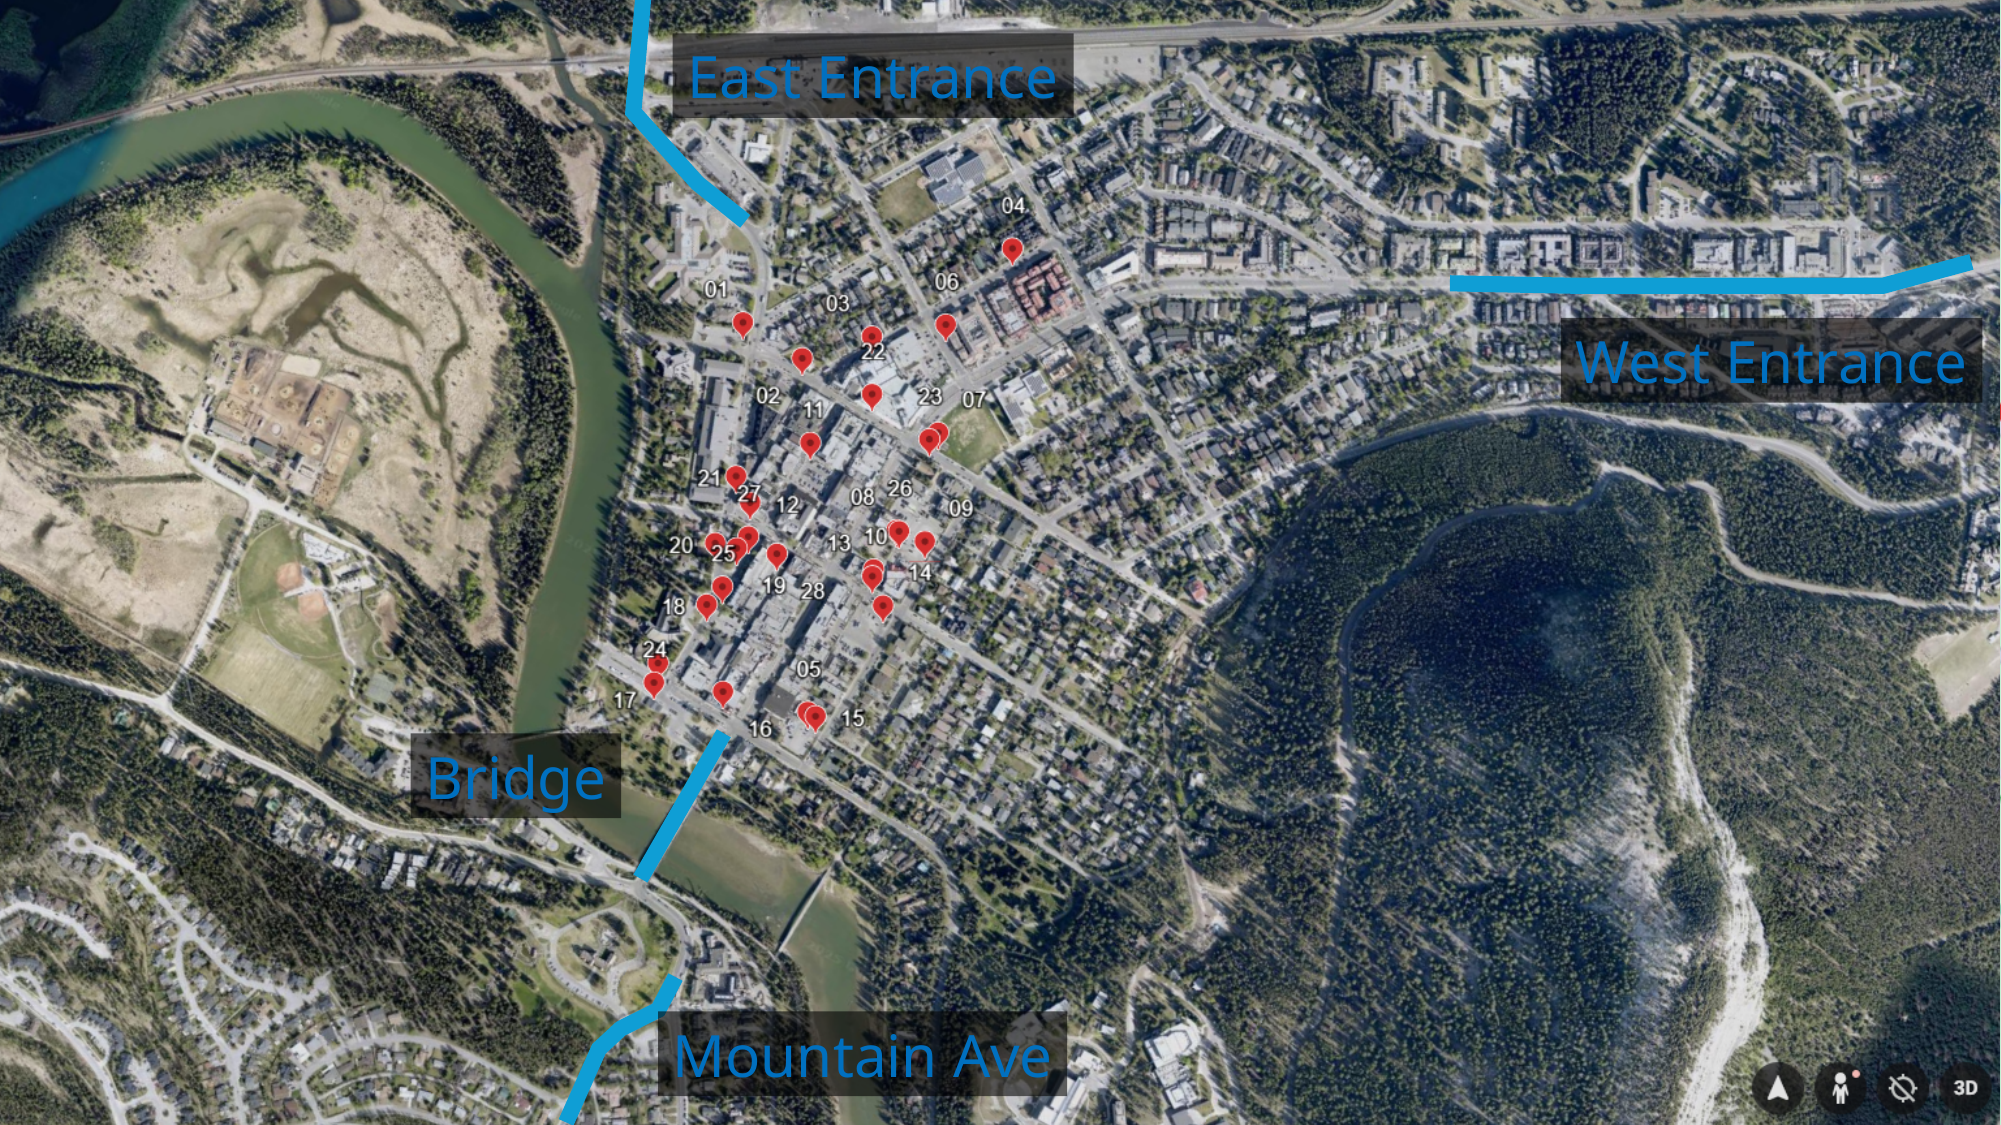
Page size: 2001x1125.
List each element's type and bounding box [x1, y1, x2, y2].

text_box [419, 732, 725, 880]
text_box [565, 976, 1051, 1123]
text_box [632, 0, 1065, 222]
text_box [1449, 261, 1972, 405]
picture [0, 0, 2001, 1125]
